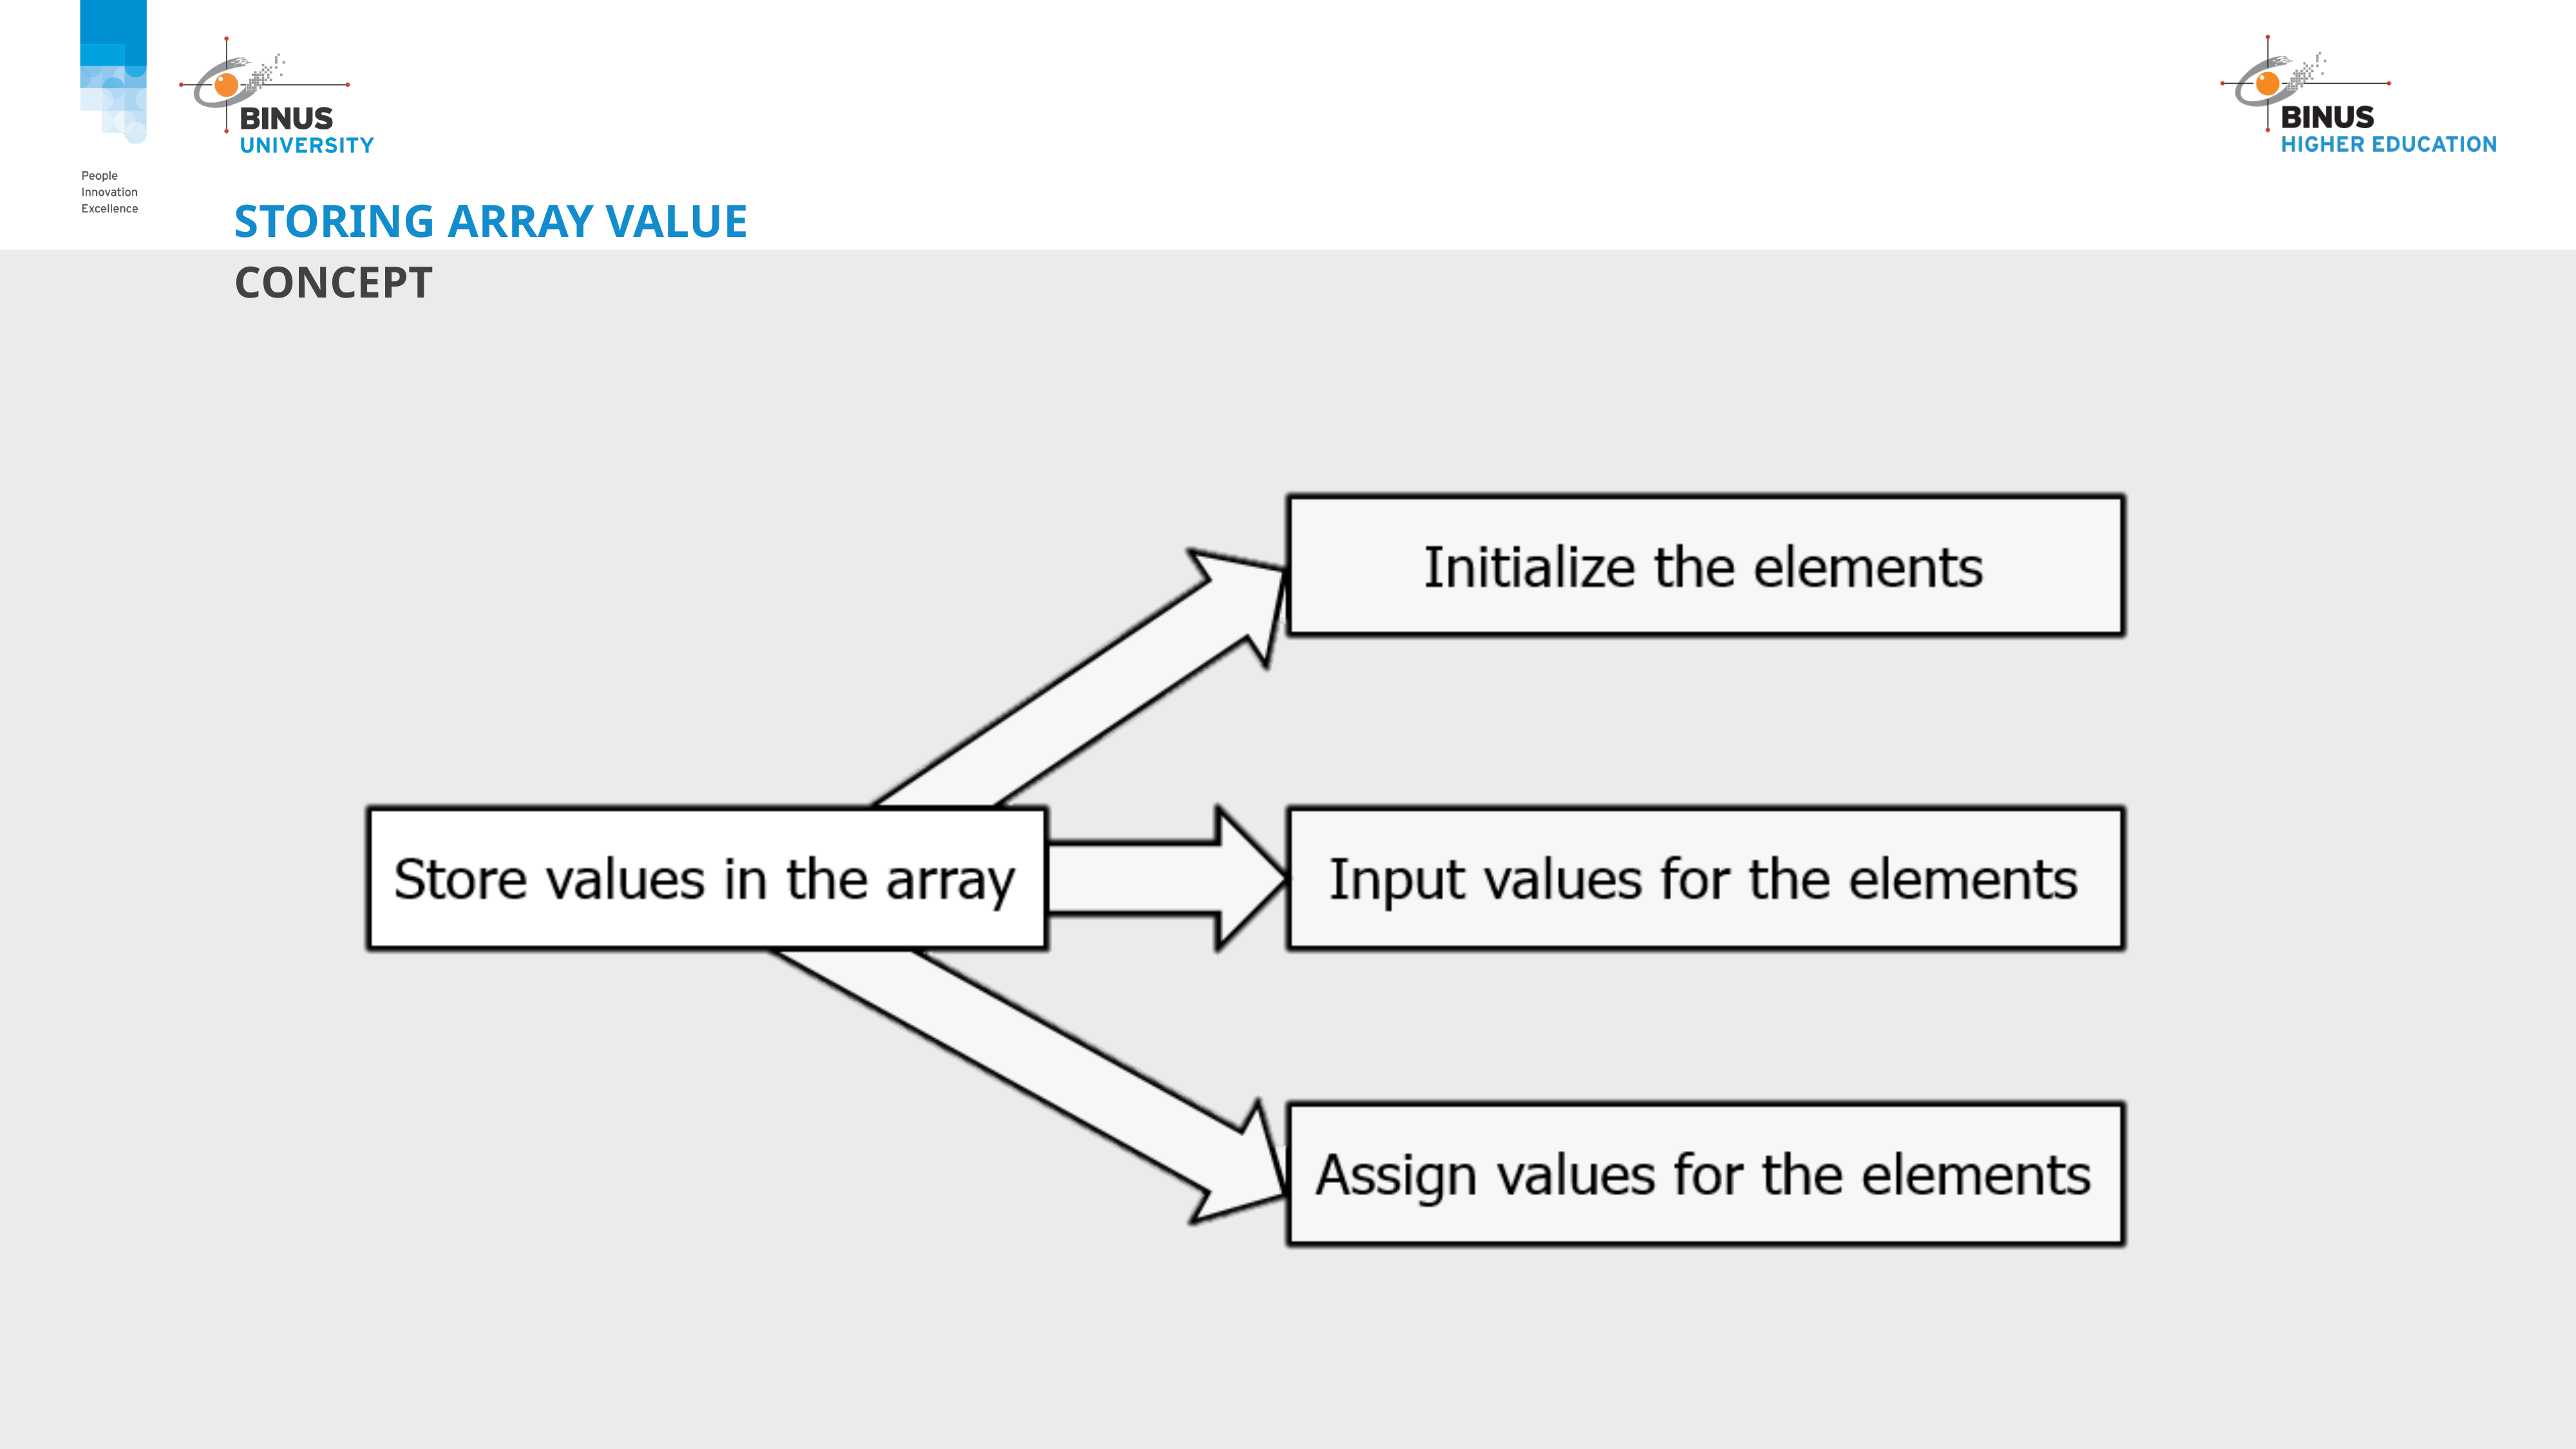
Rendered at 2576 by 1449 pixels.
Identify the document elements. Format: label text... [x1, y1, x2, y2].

list Concept [228, 255, 1262, 341]
picture [2199, 0, 2496, 156]
picture [81, 146, 146, 213]
picture [80, 66, 147, 144]
picture [174, 25, 374, 161]
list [356, 435, 2166, 1295]
title Storing Array value [228, 197, 1784, 252]
